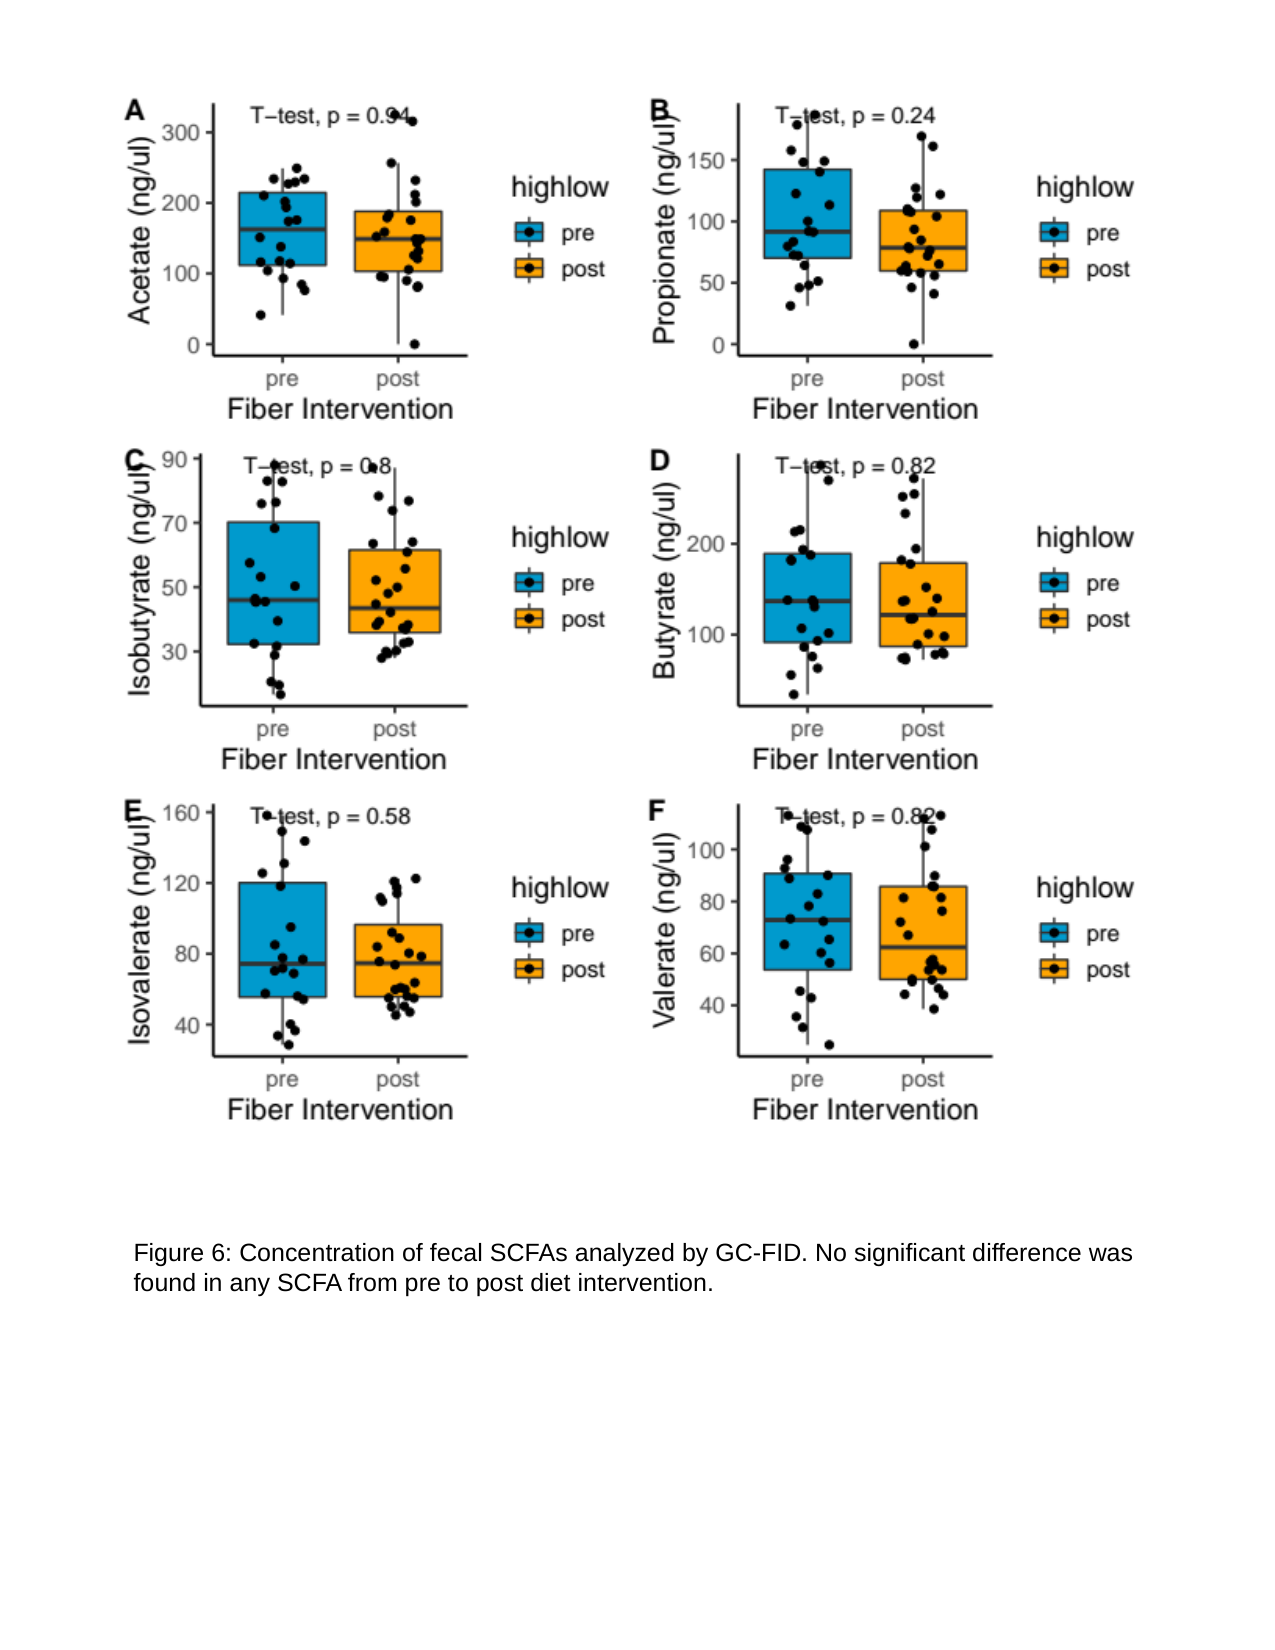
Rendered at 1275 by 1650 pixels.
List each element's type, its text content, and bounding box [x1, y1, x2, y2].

text_box Figure 6: Concentration of fecal SCFAs analyzed by GC-FID. No significant difference was found in any SCFA from pre to post diet intervention. [118, 1229, 1157, 1305]
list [114, 89, 1161, 1137]
